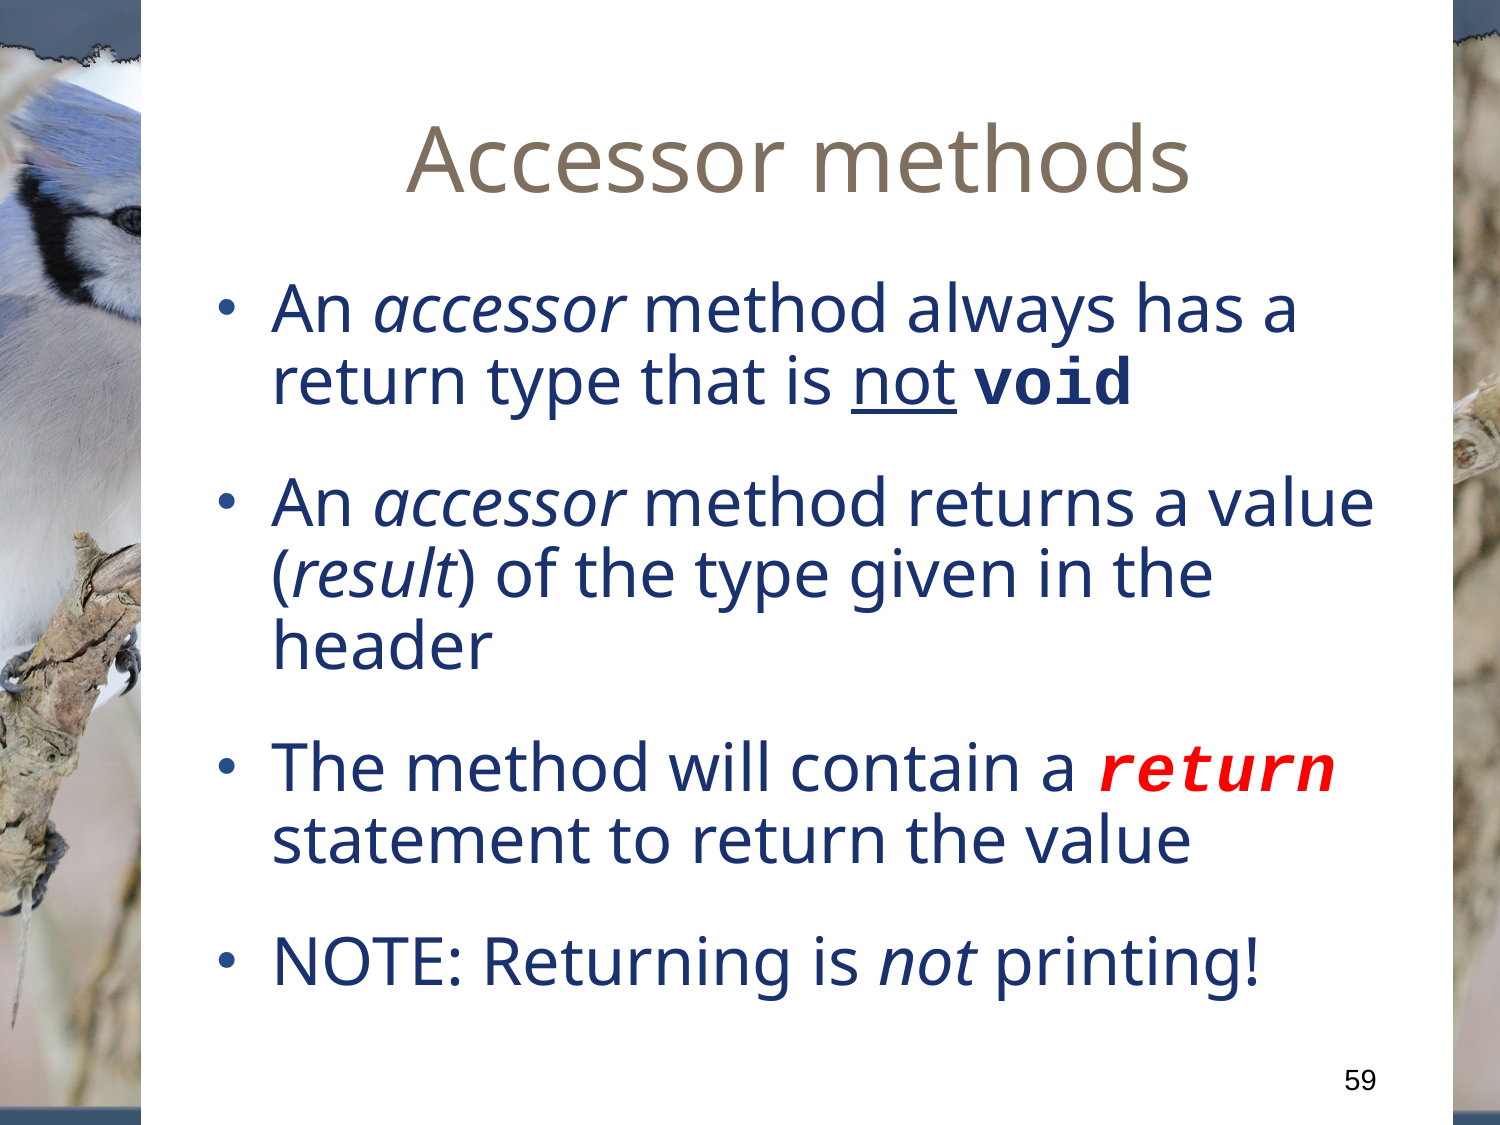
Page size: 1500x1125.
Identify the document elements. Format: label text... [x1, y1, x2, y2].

list An accessor method always has a return type that is not void An accessor method returns a value (result) of the type given in the header The method will contain a return statement to return the value NOTE: Returning is not printing! [200, 267, 1425, 1000]
title Accessor methods [162, 62, 1438, 250]
picture [0, 0, 141, 1125]
picture [1453, 0, 1500, 1125]
